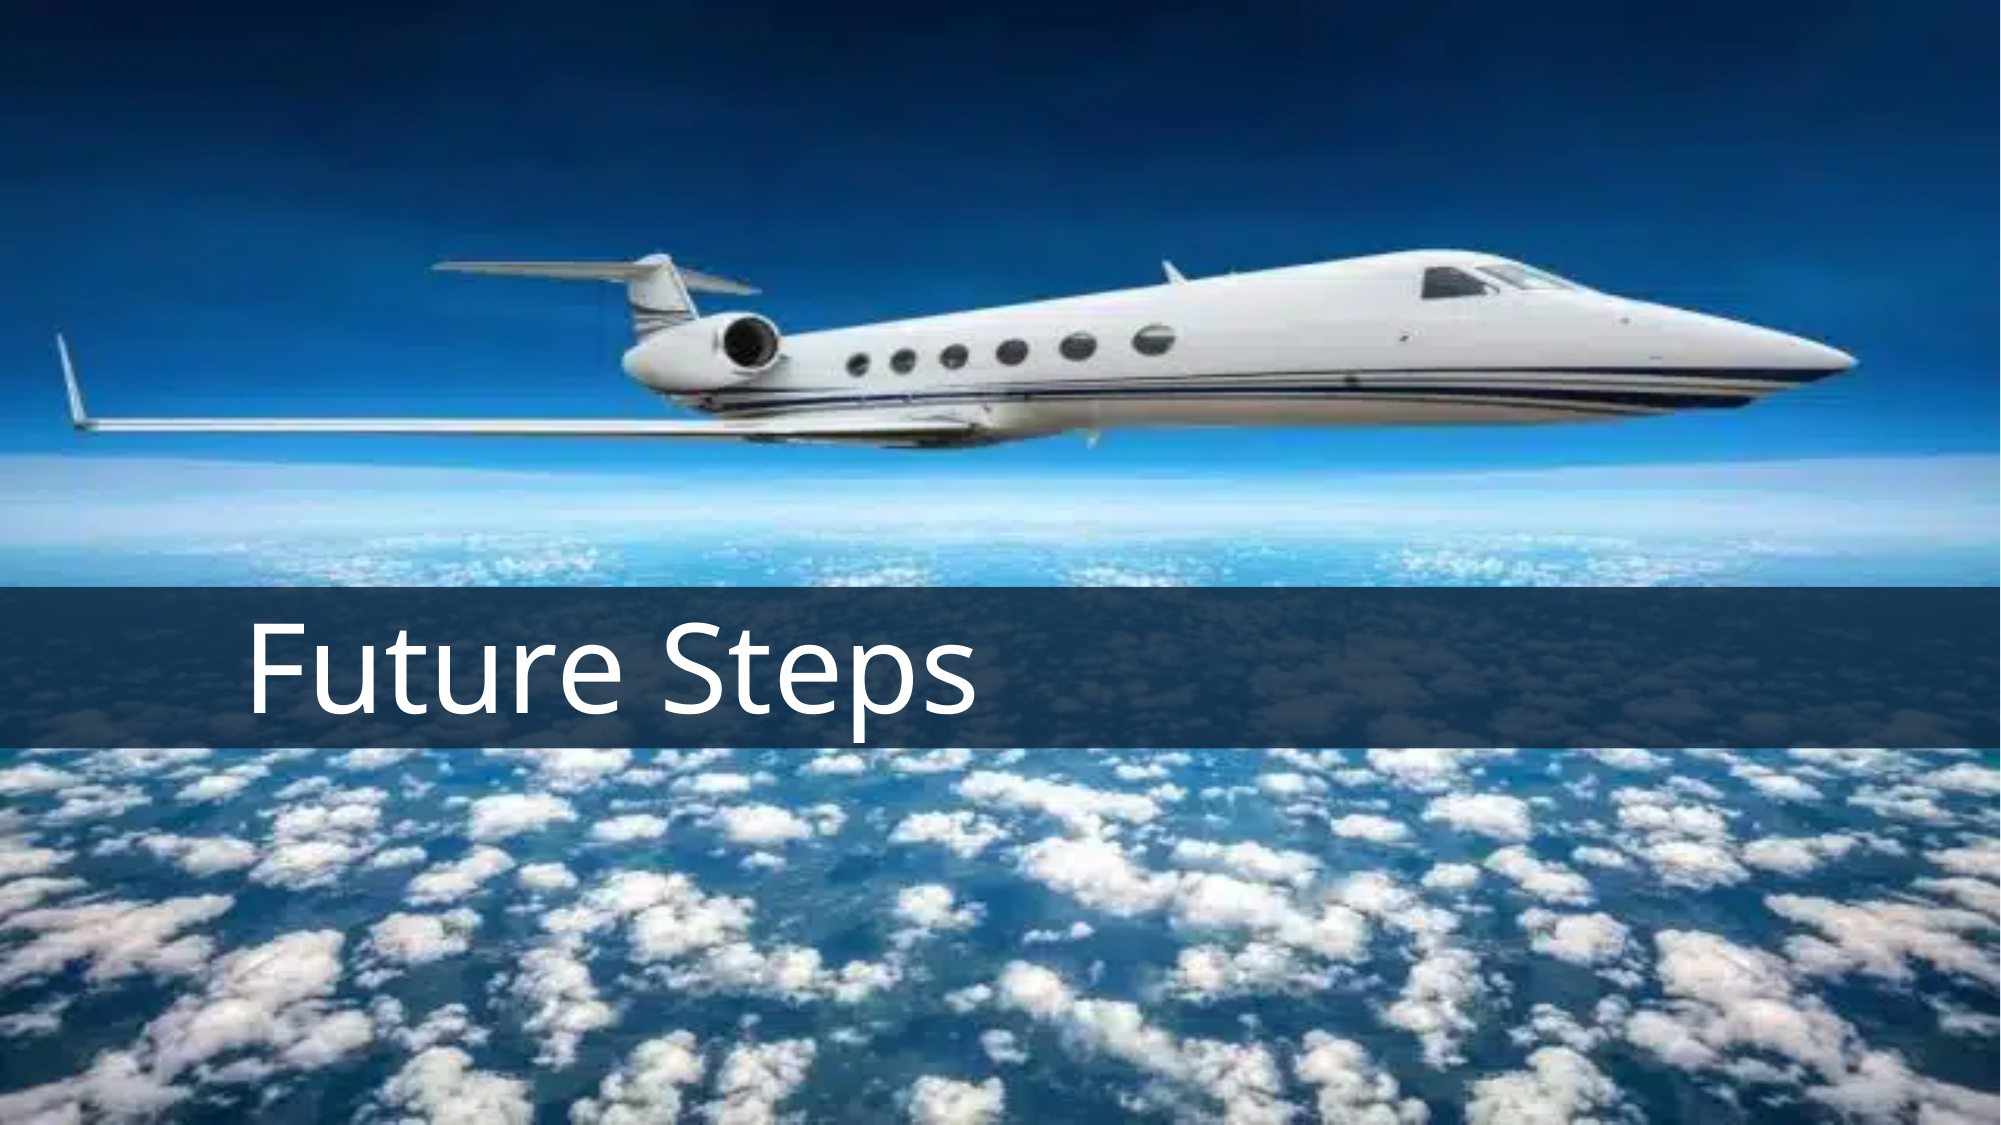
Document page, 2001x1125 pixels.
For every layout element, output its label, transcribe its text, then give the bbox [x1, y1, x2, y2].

title Future Steps [0, 586, 2000, 749]
picture [0, 0, 2001, 1125]
